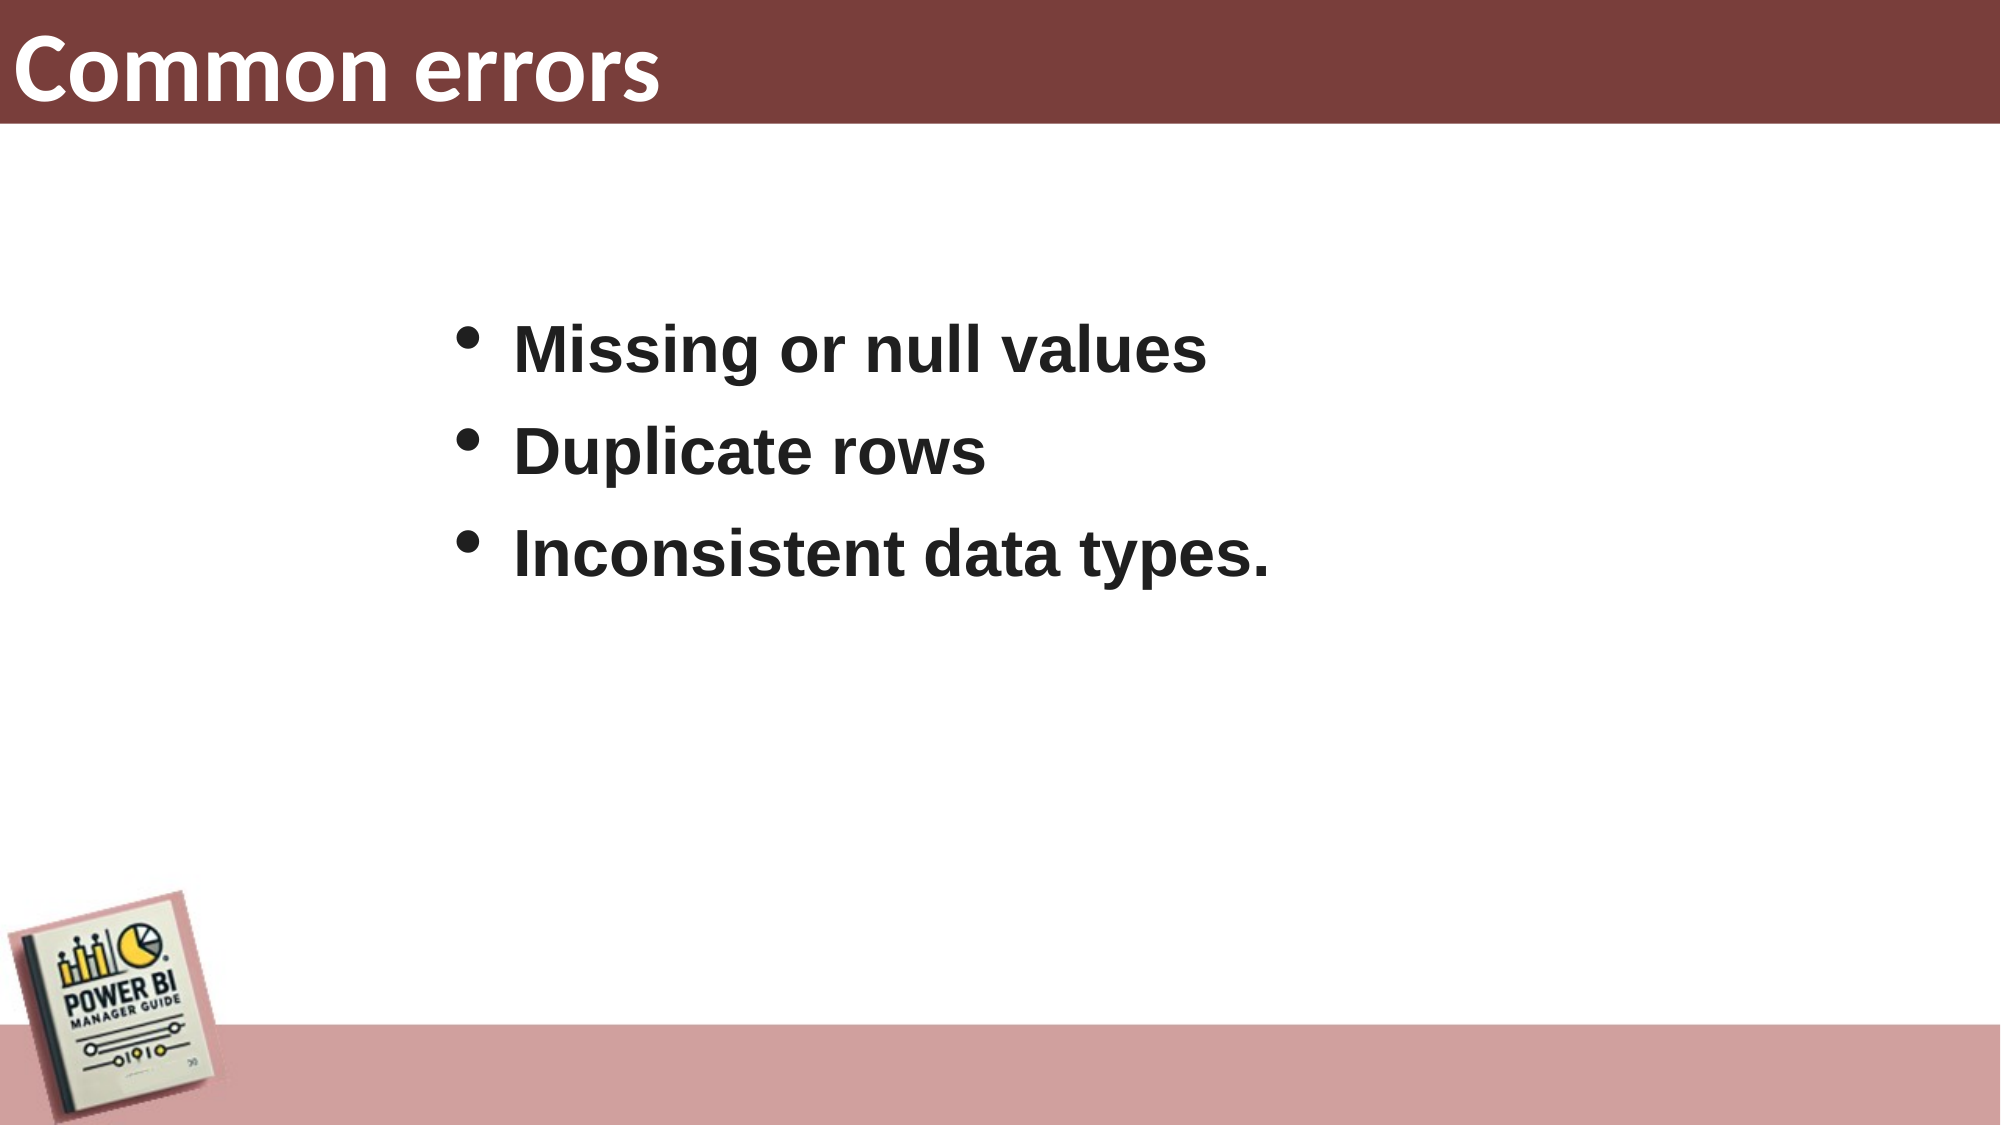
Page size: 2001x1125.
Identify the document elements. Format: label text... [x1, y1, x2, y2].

picture [0, 0, 2001, 1125]
text_box Common errors [0, 0, 2000, 125]
text_box Missing or null values Duplicate rows Inconsistent data types. [442, 292, 1454, 597]
